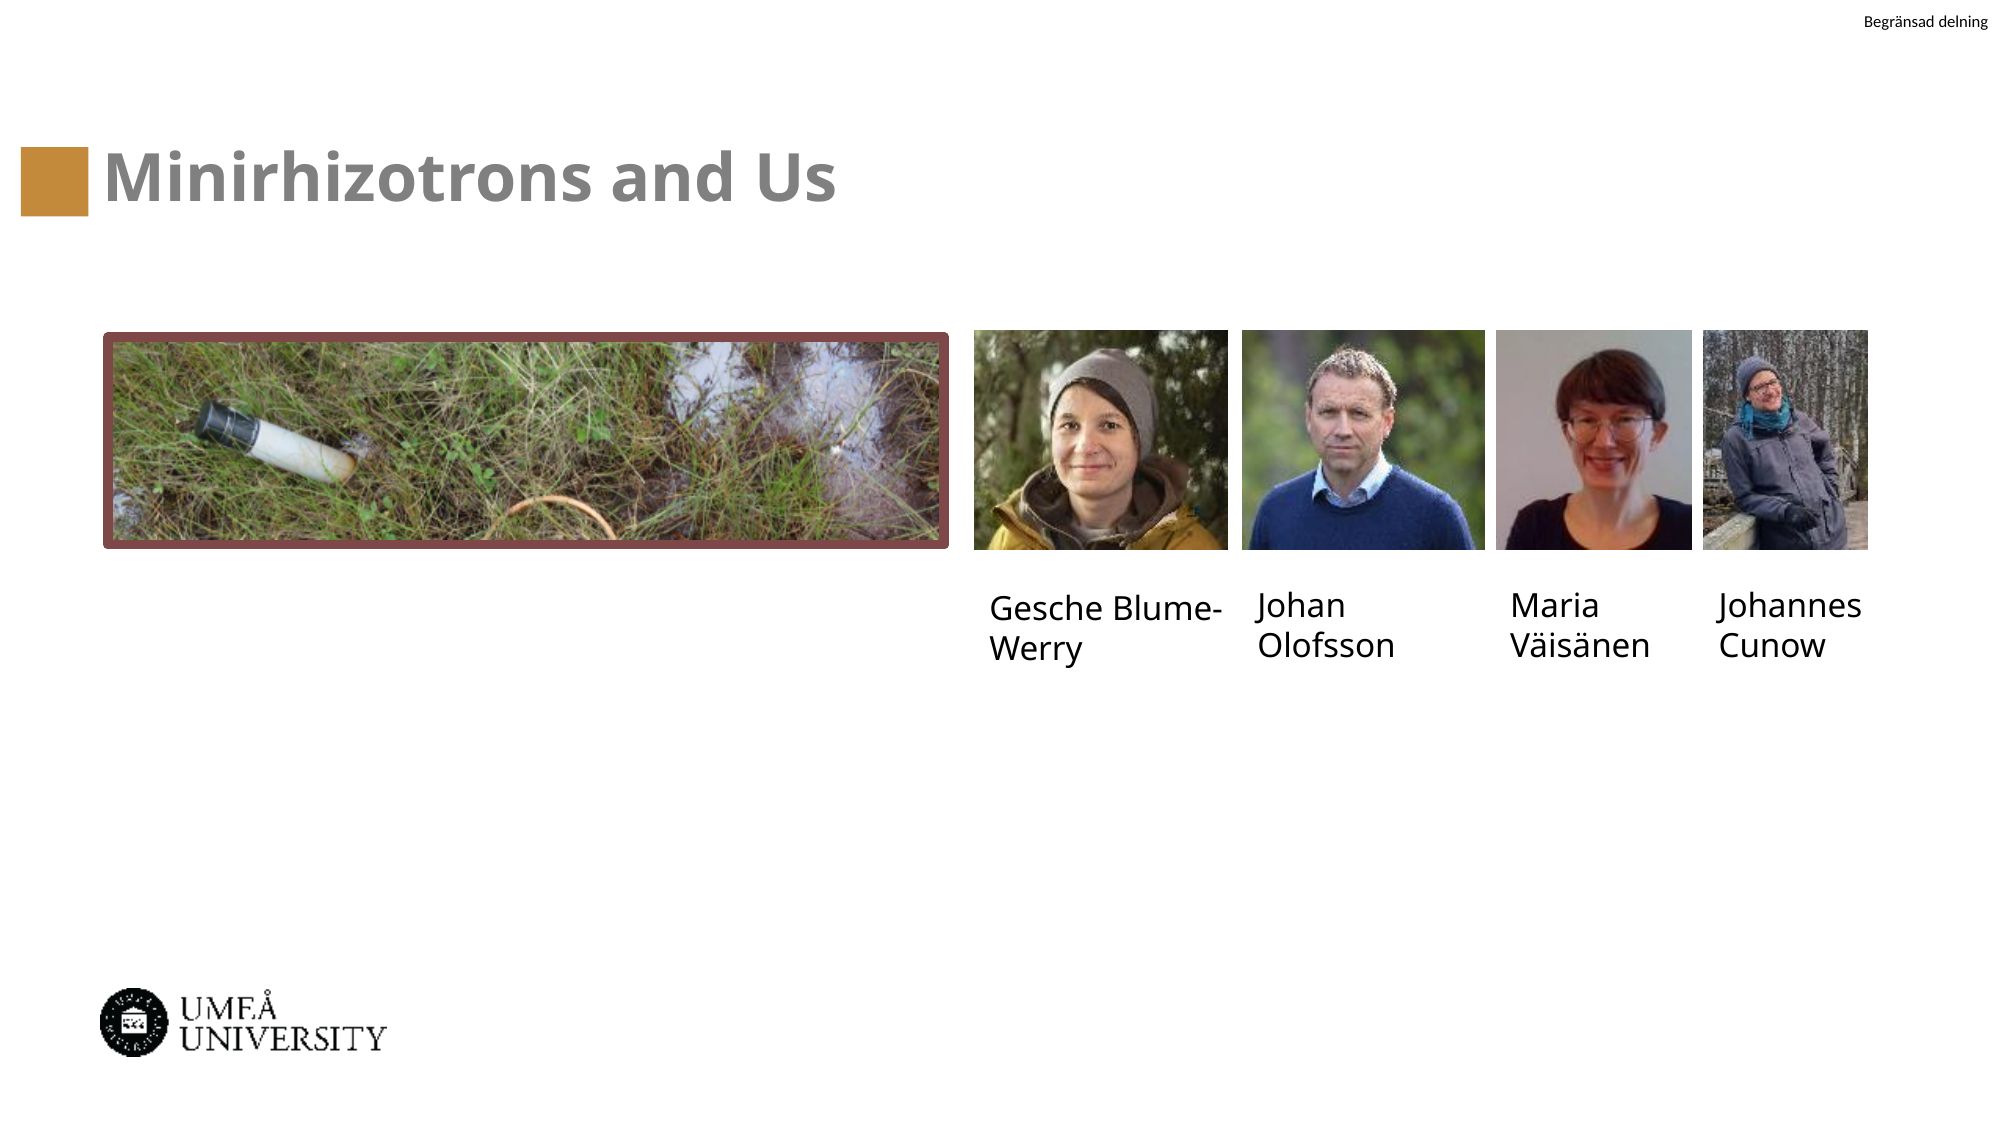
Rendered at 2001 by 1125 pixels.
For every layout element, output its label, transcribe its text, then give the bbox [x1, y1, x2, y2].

picture [974, 330, 1228, 550]
picture [100, 988, 387, 1057]
picture [1242, 330, 1485, 550]
text_box Maria Väisänen [1495, 577, 1693, 672]
text_box Gesche Blume-Werry [974, 579, 1240, 675]
picture [1496, 330, 1692, 550]
text_box Johan Olofsson [1242, 577, 1439, 672]
title Minirhizotrons and Us [102, 45, 1902, 217]
text_box Johannes Cunow [1703, 577, 1920, 672]
text_box [20, 146, 89, 217]
picture [112, 341, 940, 540]
picture [1703, 330, 1869, 550]
